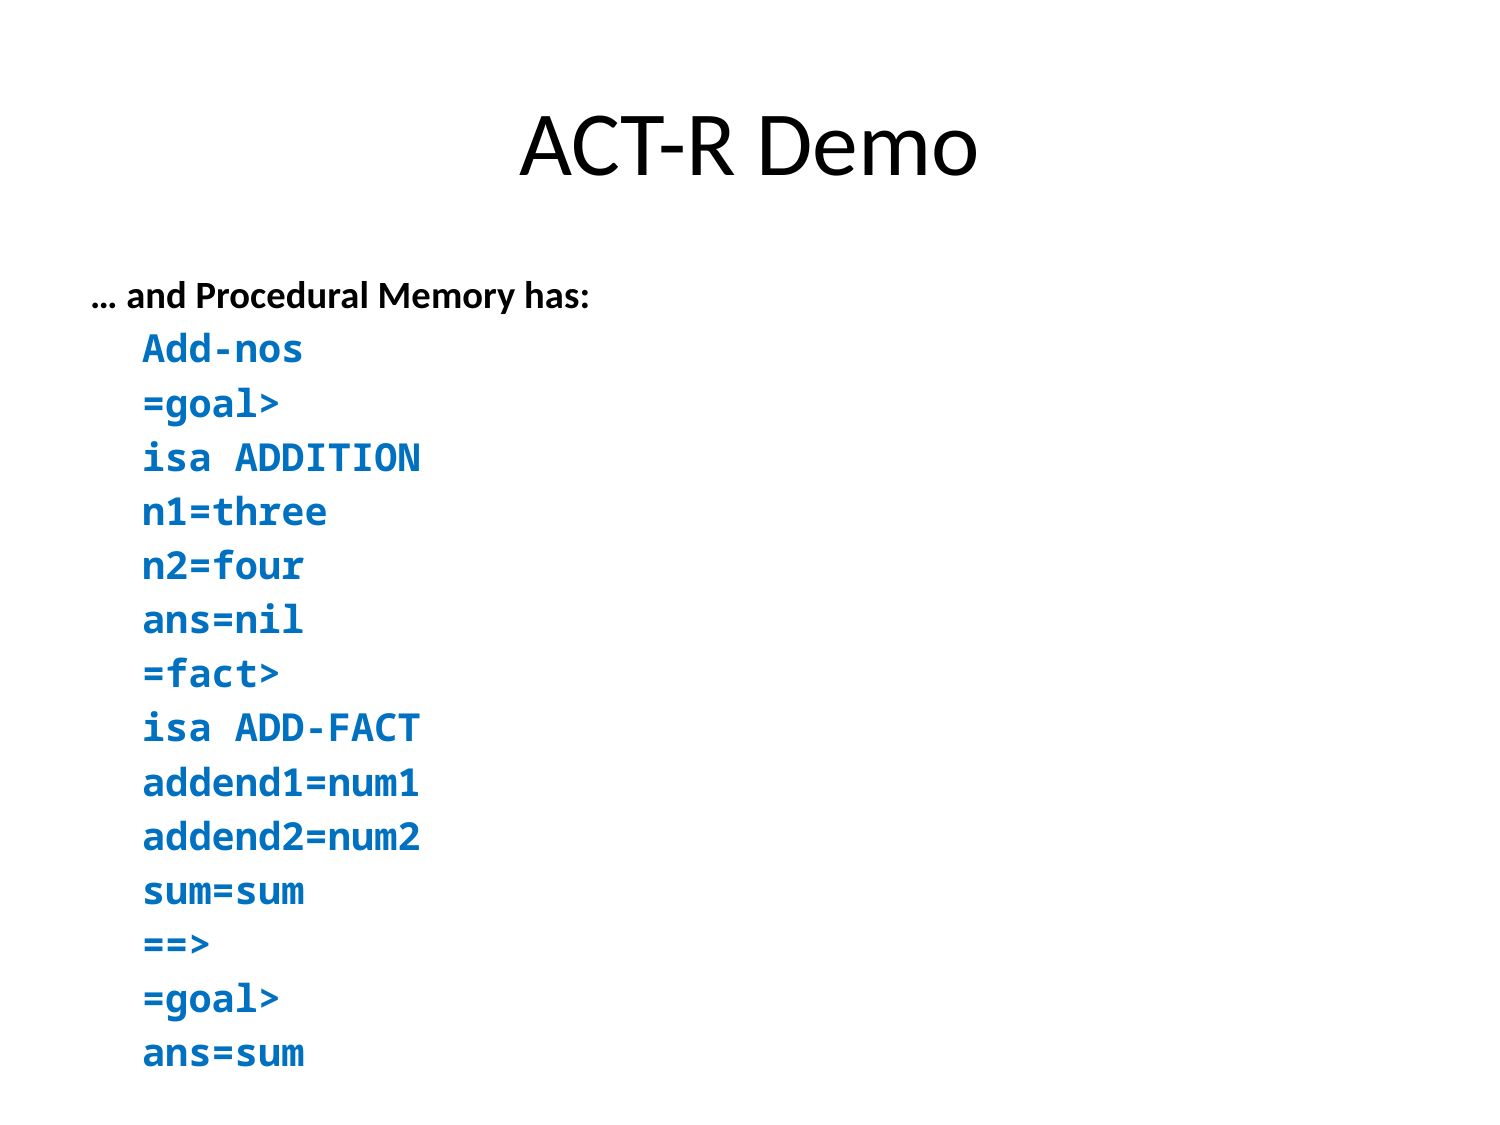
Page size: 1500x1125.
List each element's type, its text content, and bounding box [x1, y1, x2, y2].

list … and Procedural Memory has: Add-nos =goal> isa ADDITION n1=three n2=four ans=nil =fact> isa ADD-FACT addend1=num1 addend2=num2 sum=sum ==> =goal> ans=sum [75, 262, 1425, 1088]
title ACT-R Demo [75, 45, 1425, 233]
